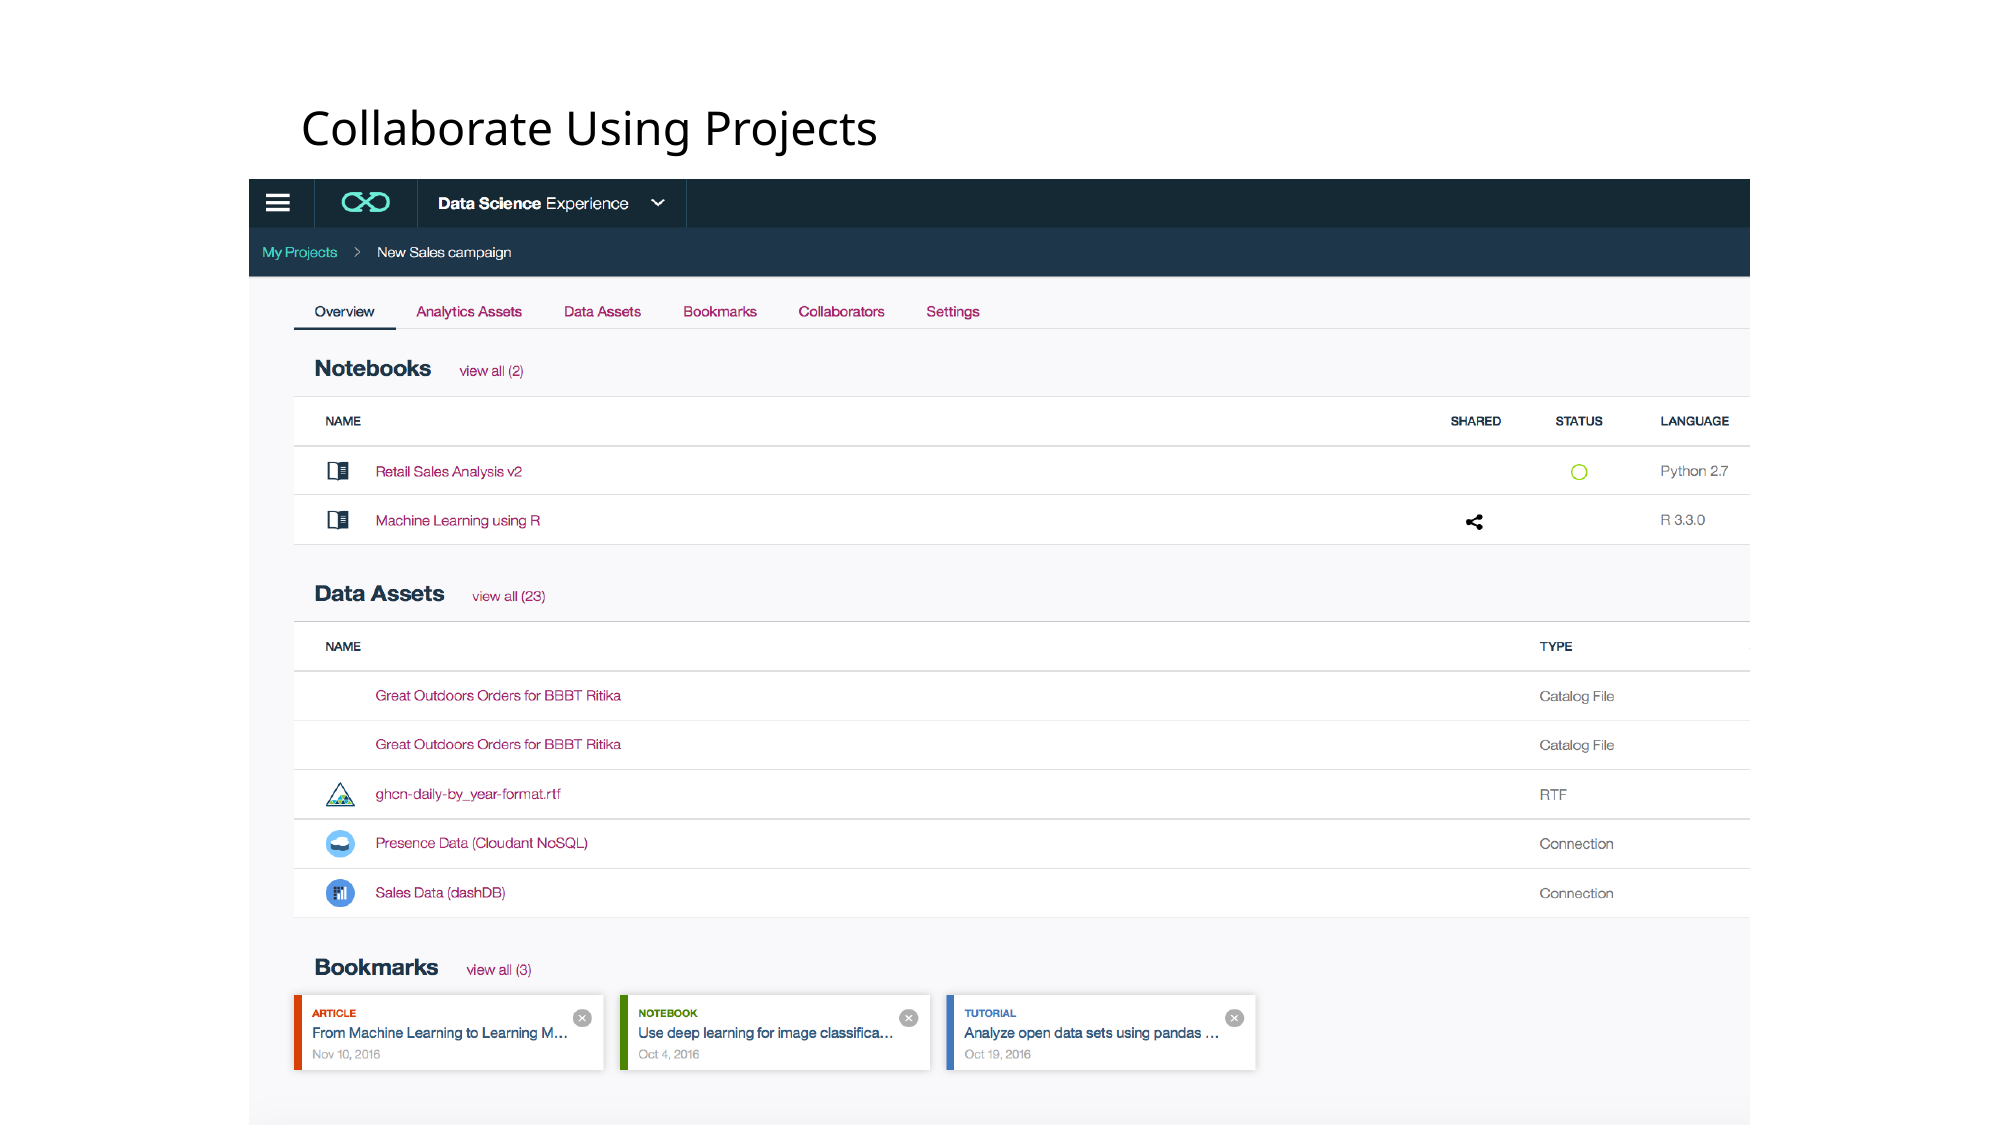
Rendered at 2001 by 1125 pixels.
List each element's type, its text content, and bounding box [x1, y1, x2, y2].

picture [249, 179, 1750, 1125]
title Collaborate Using Projects [285, 97, 1750, 163]
